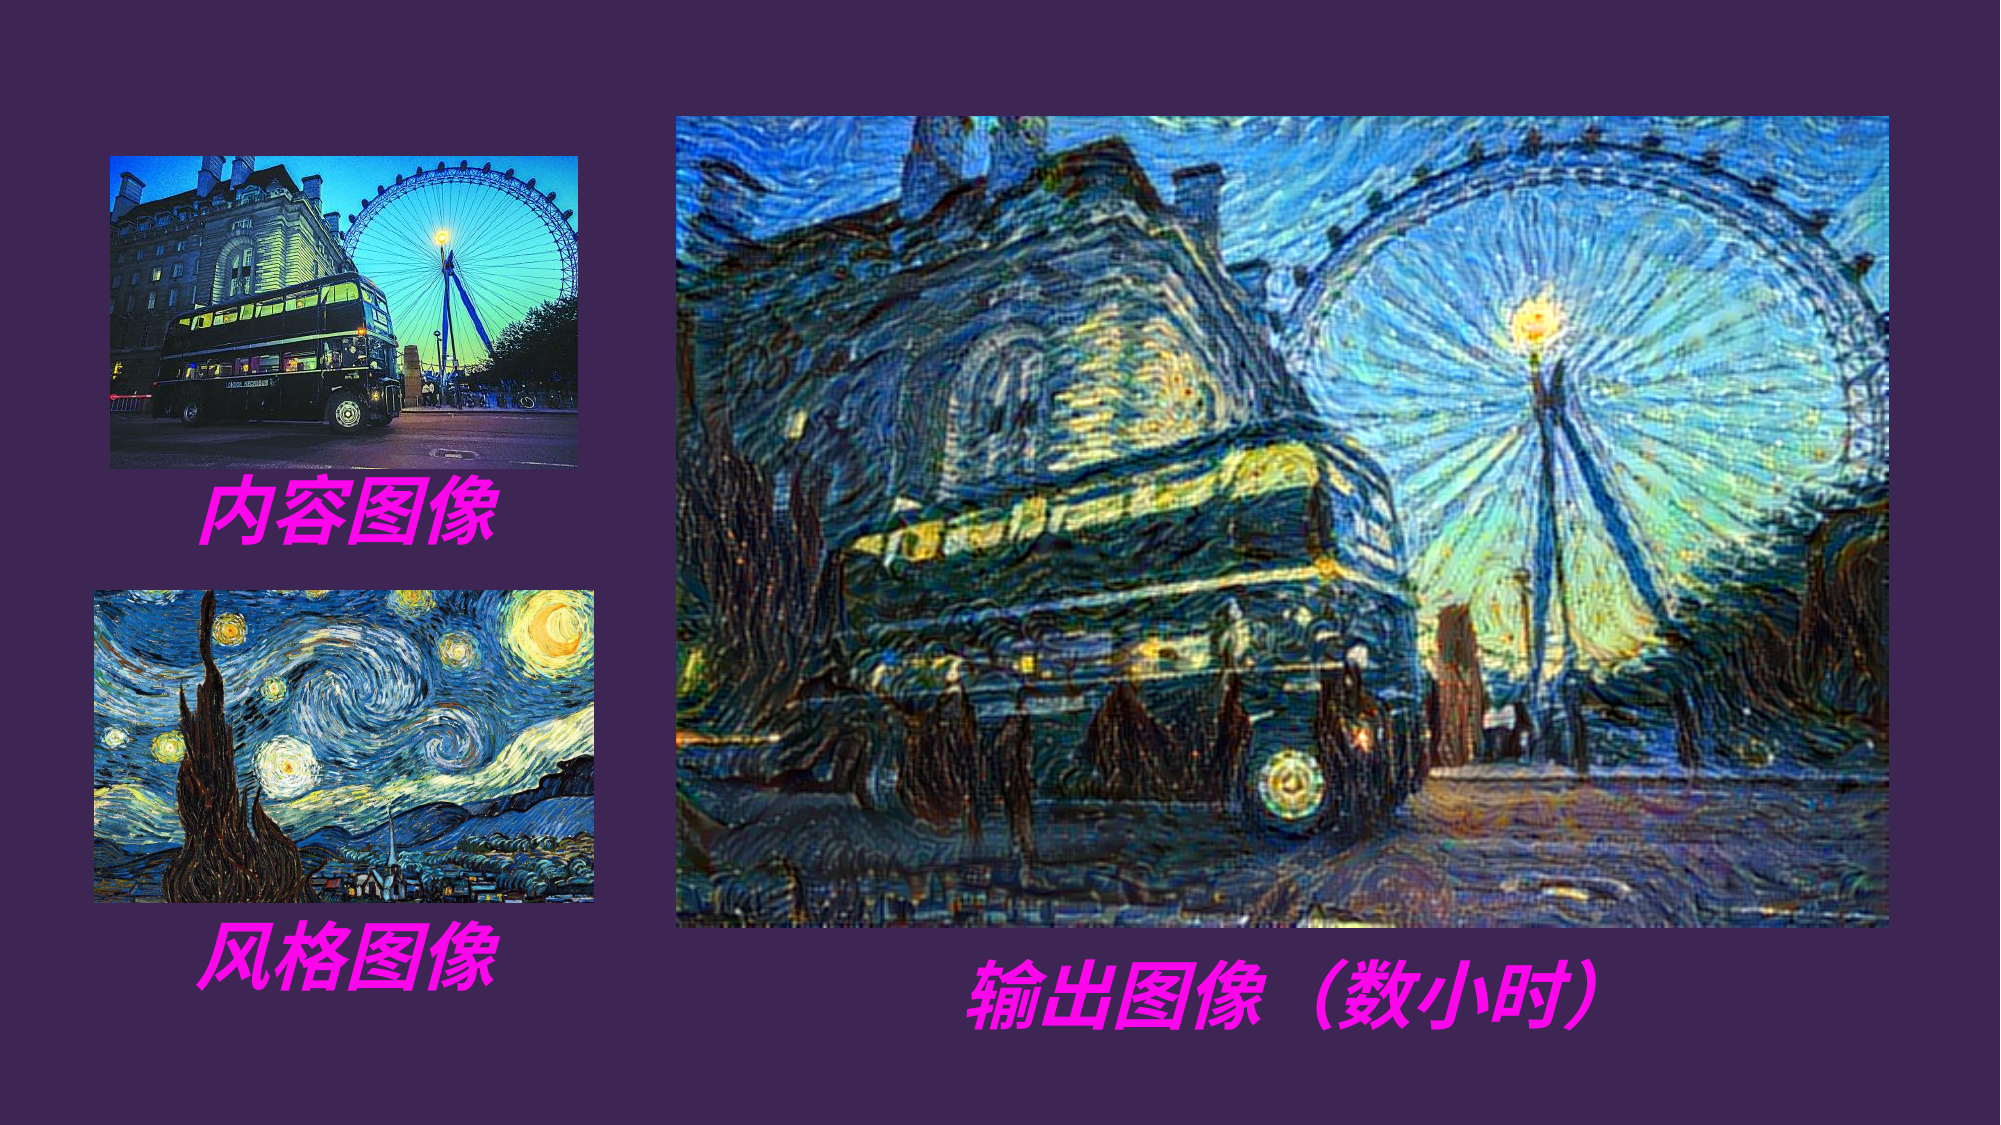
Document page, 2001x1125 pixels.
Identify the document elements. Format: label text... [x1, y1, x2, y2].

text_box 风格图像 [0, 902, 702, 1008]
picture [110, 156, 578, 469]
text_box 输出图像（数小时） [670, 941, 1927, 1047]
text_box 内容图像 [0, 456, 676, 562]
picture [676, 116, 1890, 928]
picture [94, 590, 594, 903]
